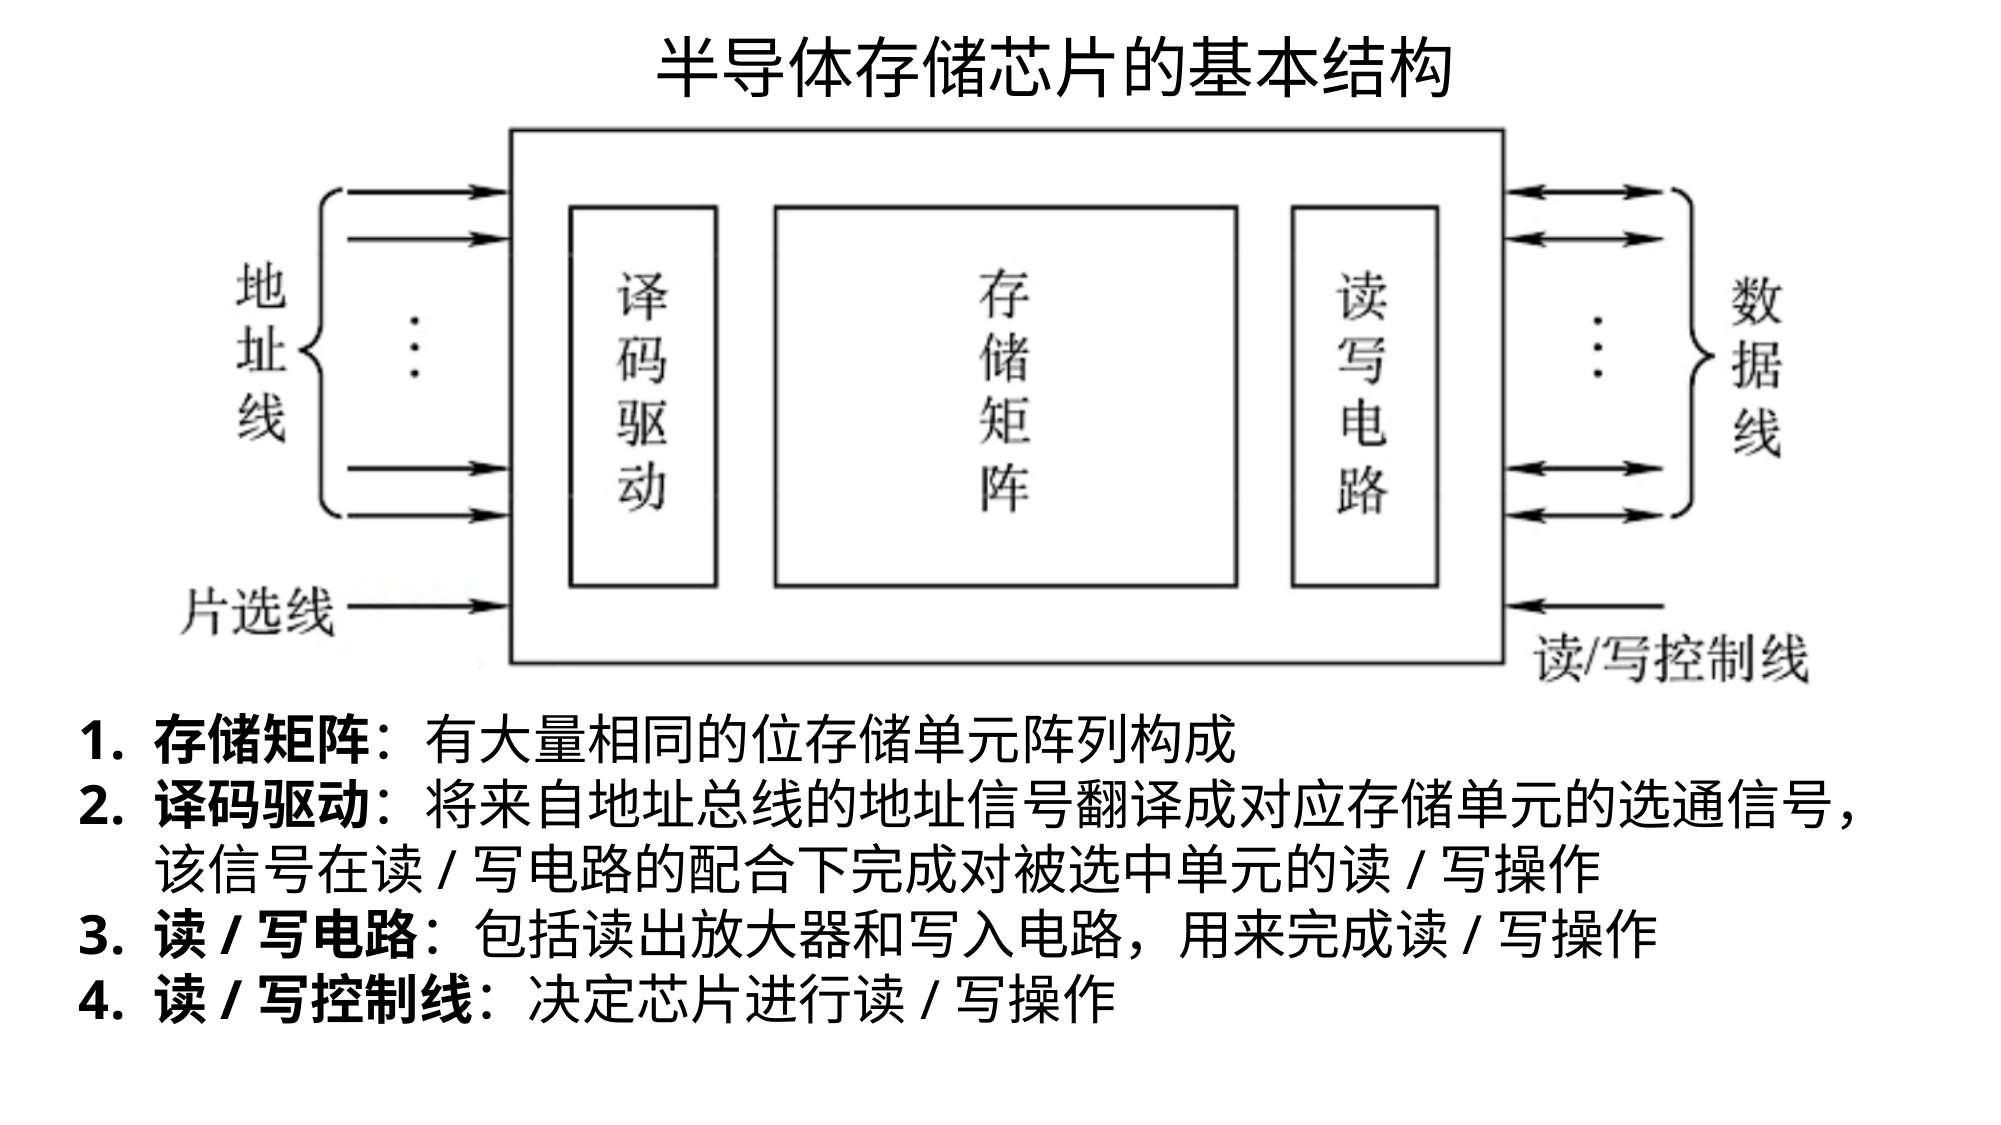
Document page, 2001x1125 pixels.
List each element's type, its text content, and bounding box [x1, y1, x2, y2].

picture [171, 114, 1829, 699]
text_box 半导体存储芯片的基本结构 [604, 18, 1506, 114]
text_box 存储矩阵：有大量相同的位存储单元阵列构成 译码驱动：将来自地址总线的地址信号翻译成对应存储单元的选通信号，该信号在读/写电路的配合下完成对被选中单元的读/写操作 读/写电路：包括读出放大器和写入电路，用来完成读/写操作 读/写控制线：决定芯片进行读/写操作 [63, 698, 1937, 1038]
